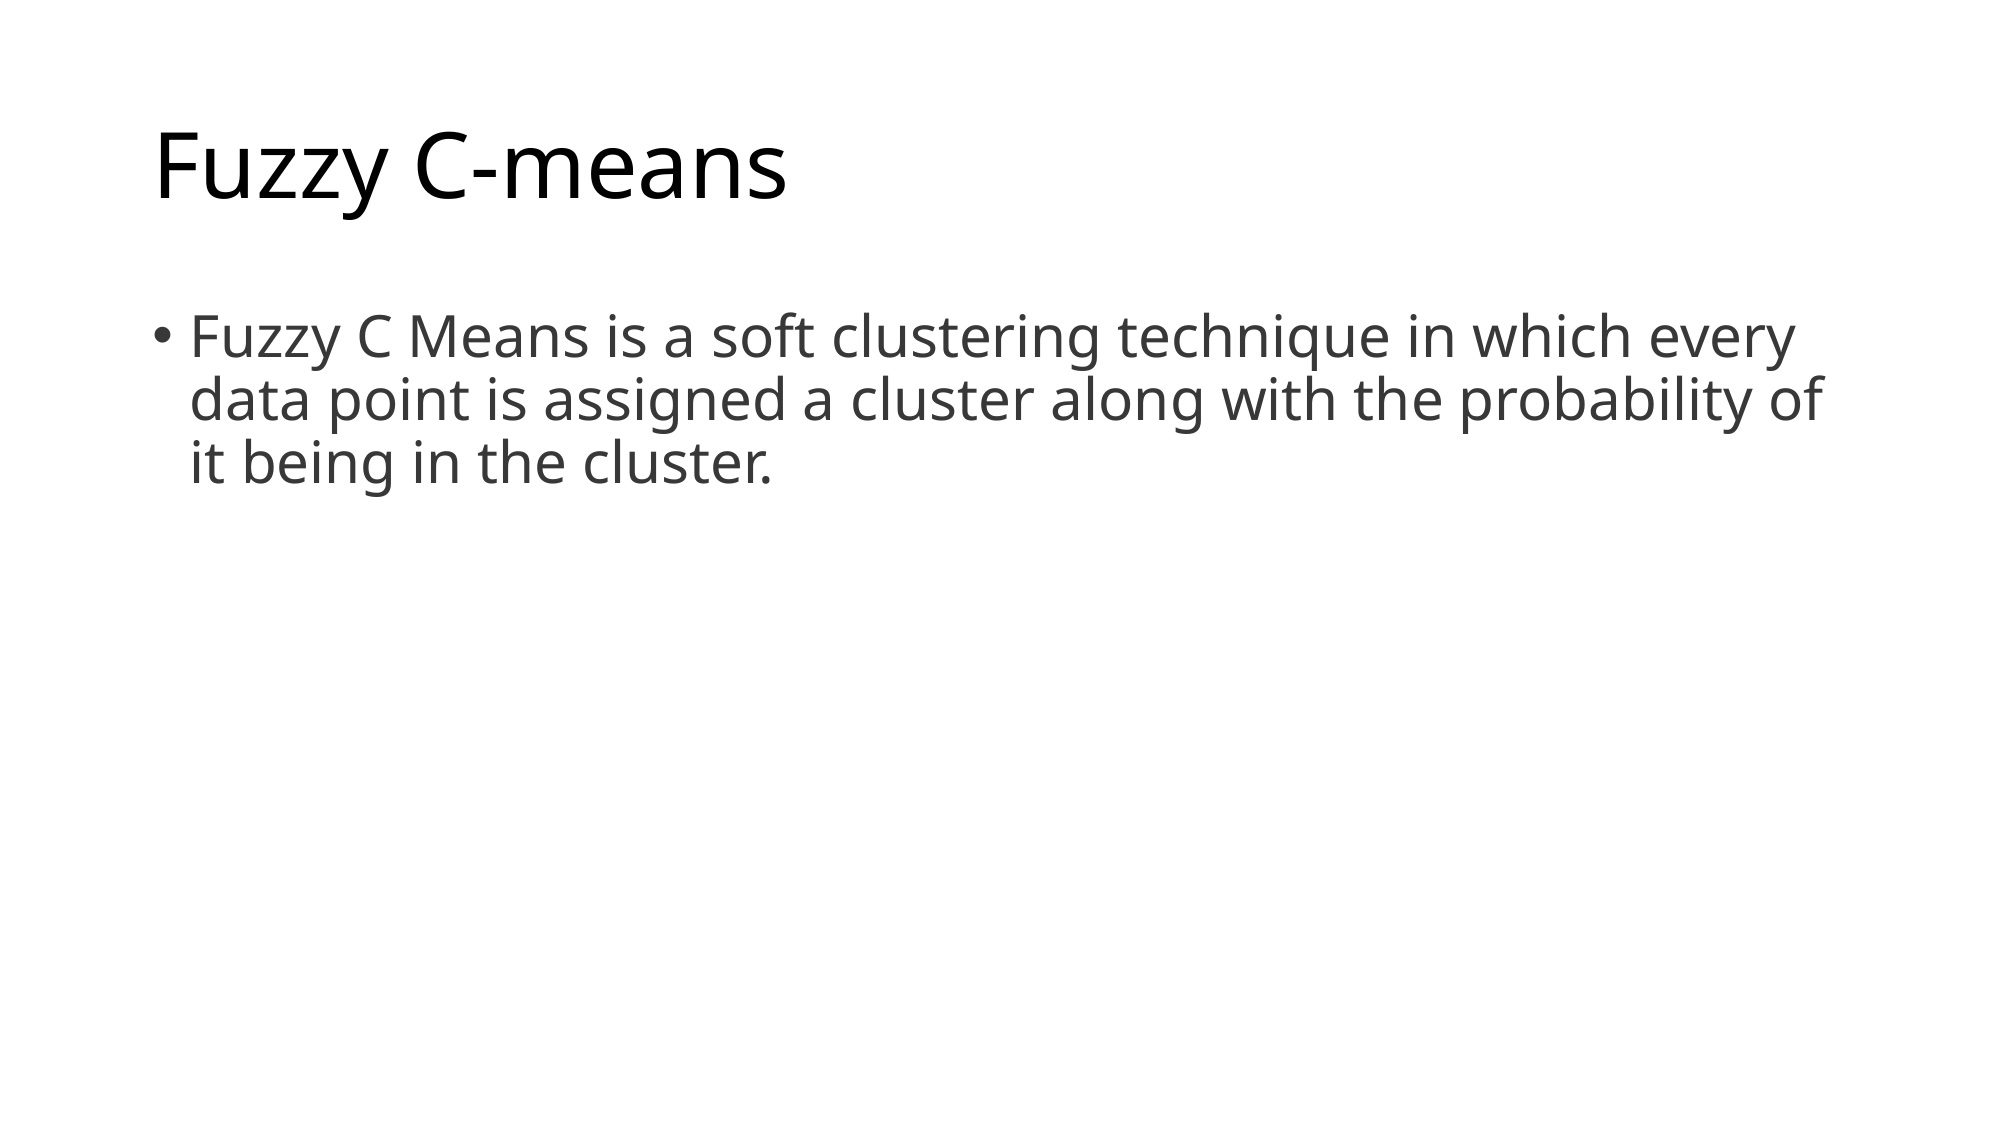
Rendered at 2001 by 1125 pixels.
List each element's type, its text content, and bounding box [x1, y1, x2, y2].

list Fuzzy C Means is a soft clustering technique in which every data point is assigned a cluster along with the probability of it being in the cluster. [137, 299, 1863, 1014]
title Fuzzy C-means [137, 59, 1863, 278]
